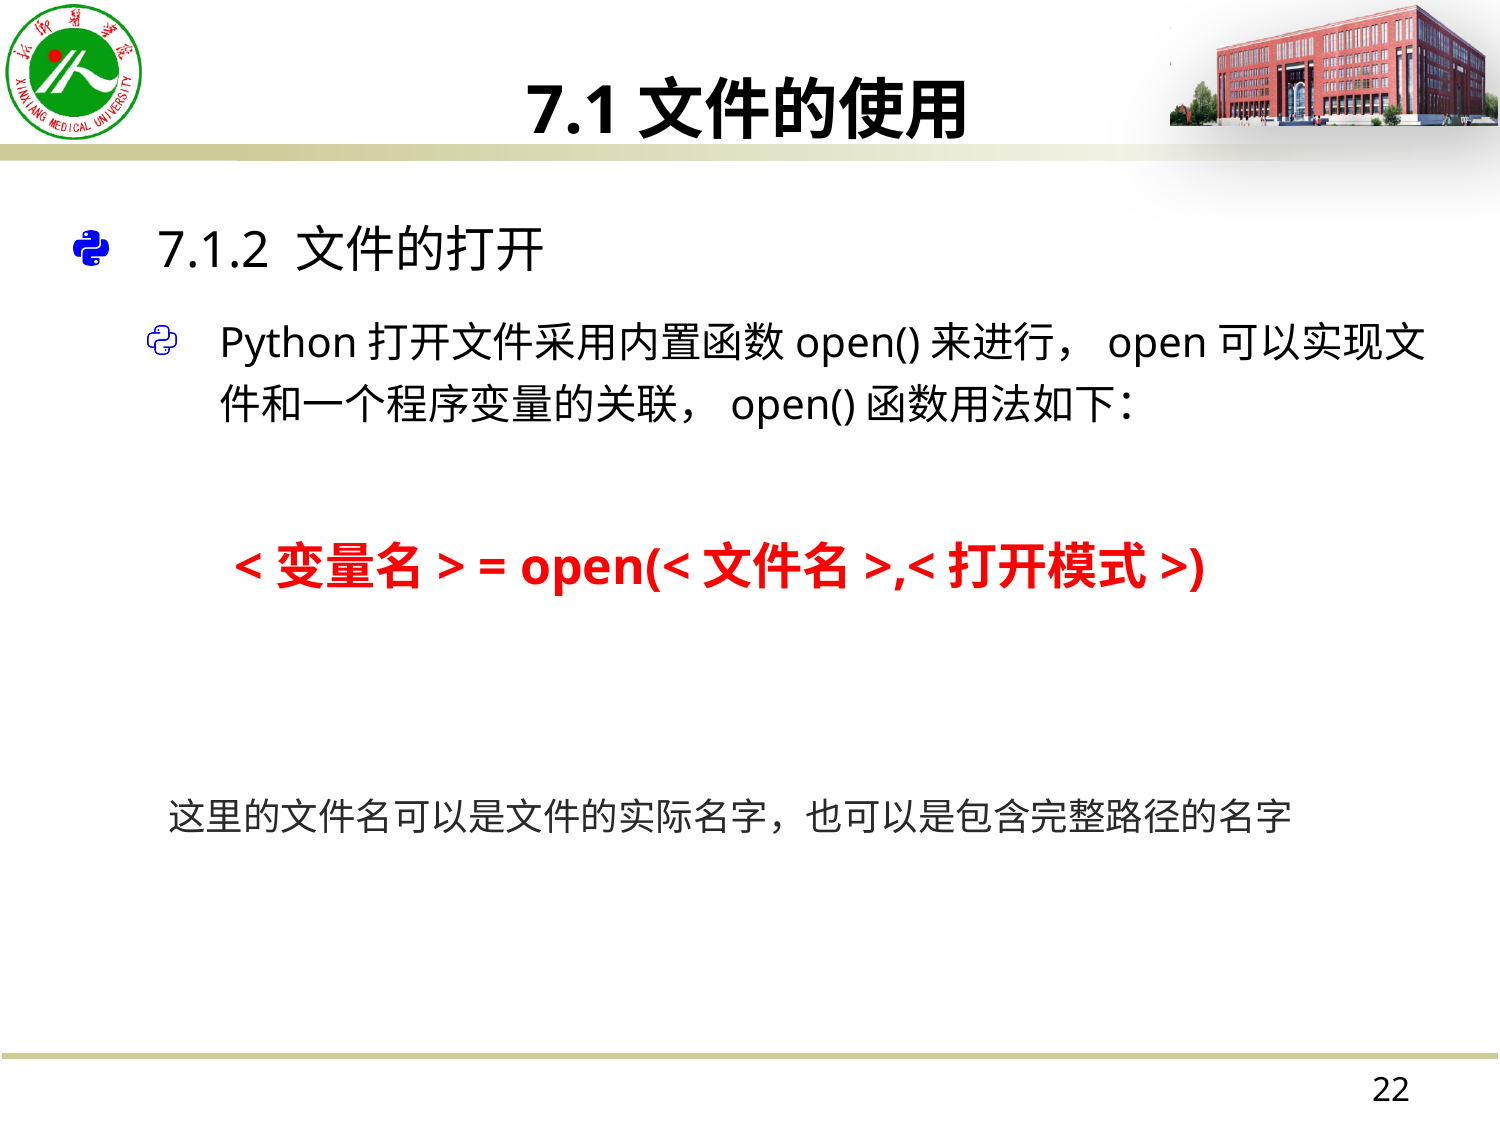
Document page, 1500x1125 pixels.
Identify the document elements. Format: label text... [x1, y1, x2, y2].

text_box 7.1文件的使用 [302, 55, 1196, 155]
picture [1170, 4, 1498, 126]
picture [5, 4, 142, 140]
slide_number 22 [1271, 1060, 1426, 1121]
text_box 这里的文件名可以是文件的实际名字，也可以是包含完整路径的名字 [153, 785, 1309, 845]
text_box <变量名> = open(<文件名>,<打开模式>) [219, 527, 1234, 603]
picture [73, 230, 109, 266]
picture [147, 325, 177, 355]
picture [2, 1053, 1498, 1059]
list 7.1.2 文件的打开 Python打开文件采用内置函数open()来进行，open可以实现文件和一个程序变量的关联，open()函数用法如下： [58, 207, 1471, 961]
